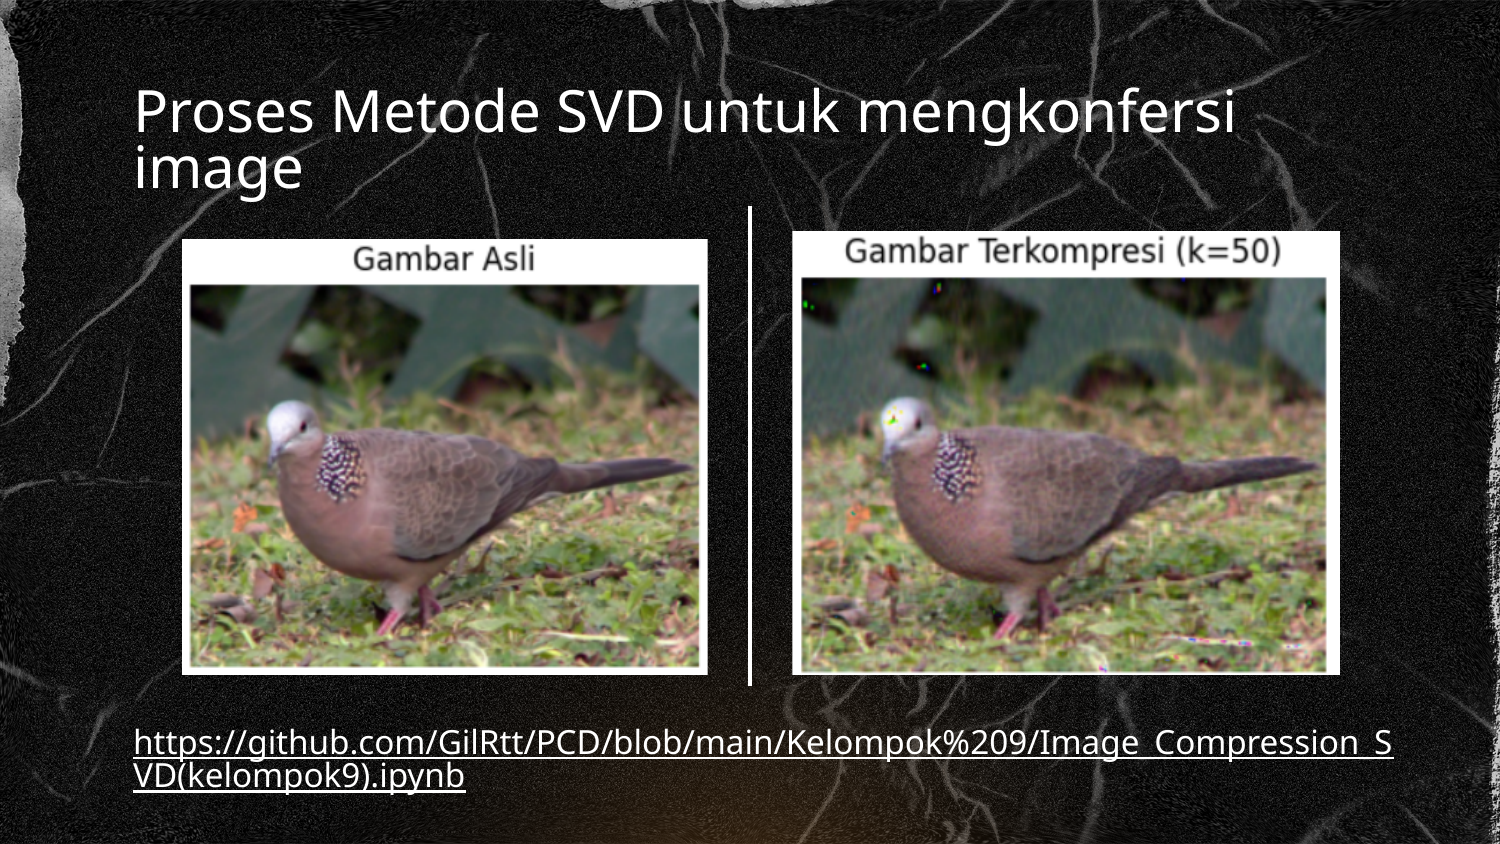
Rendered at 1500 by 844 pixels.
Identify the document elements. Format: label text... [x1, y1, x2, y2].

picture [0, 0, 1500, 844]
subtitle https://github.com/GilRtt/PCD/blob/main/Kelompok%209/Image_Compression_SVD(kelompok9).ipynb [118, 706, 1425, 821]
title Proses Metode SVD untuk mengkonfersi image [118, 72, 1425, 229]
